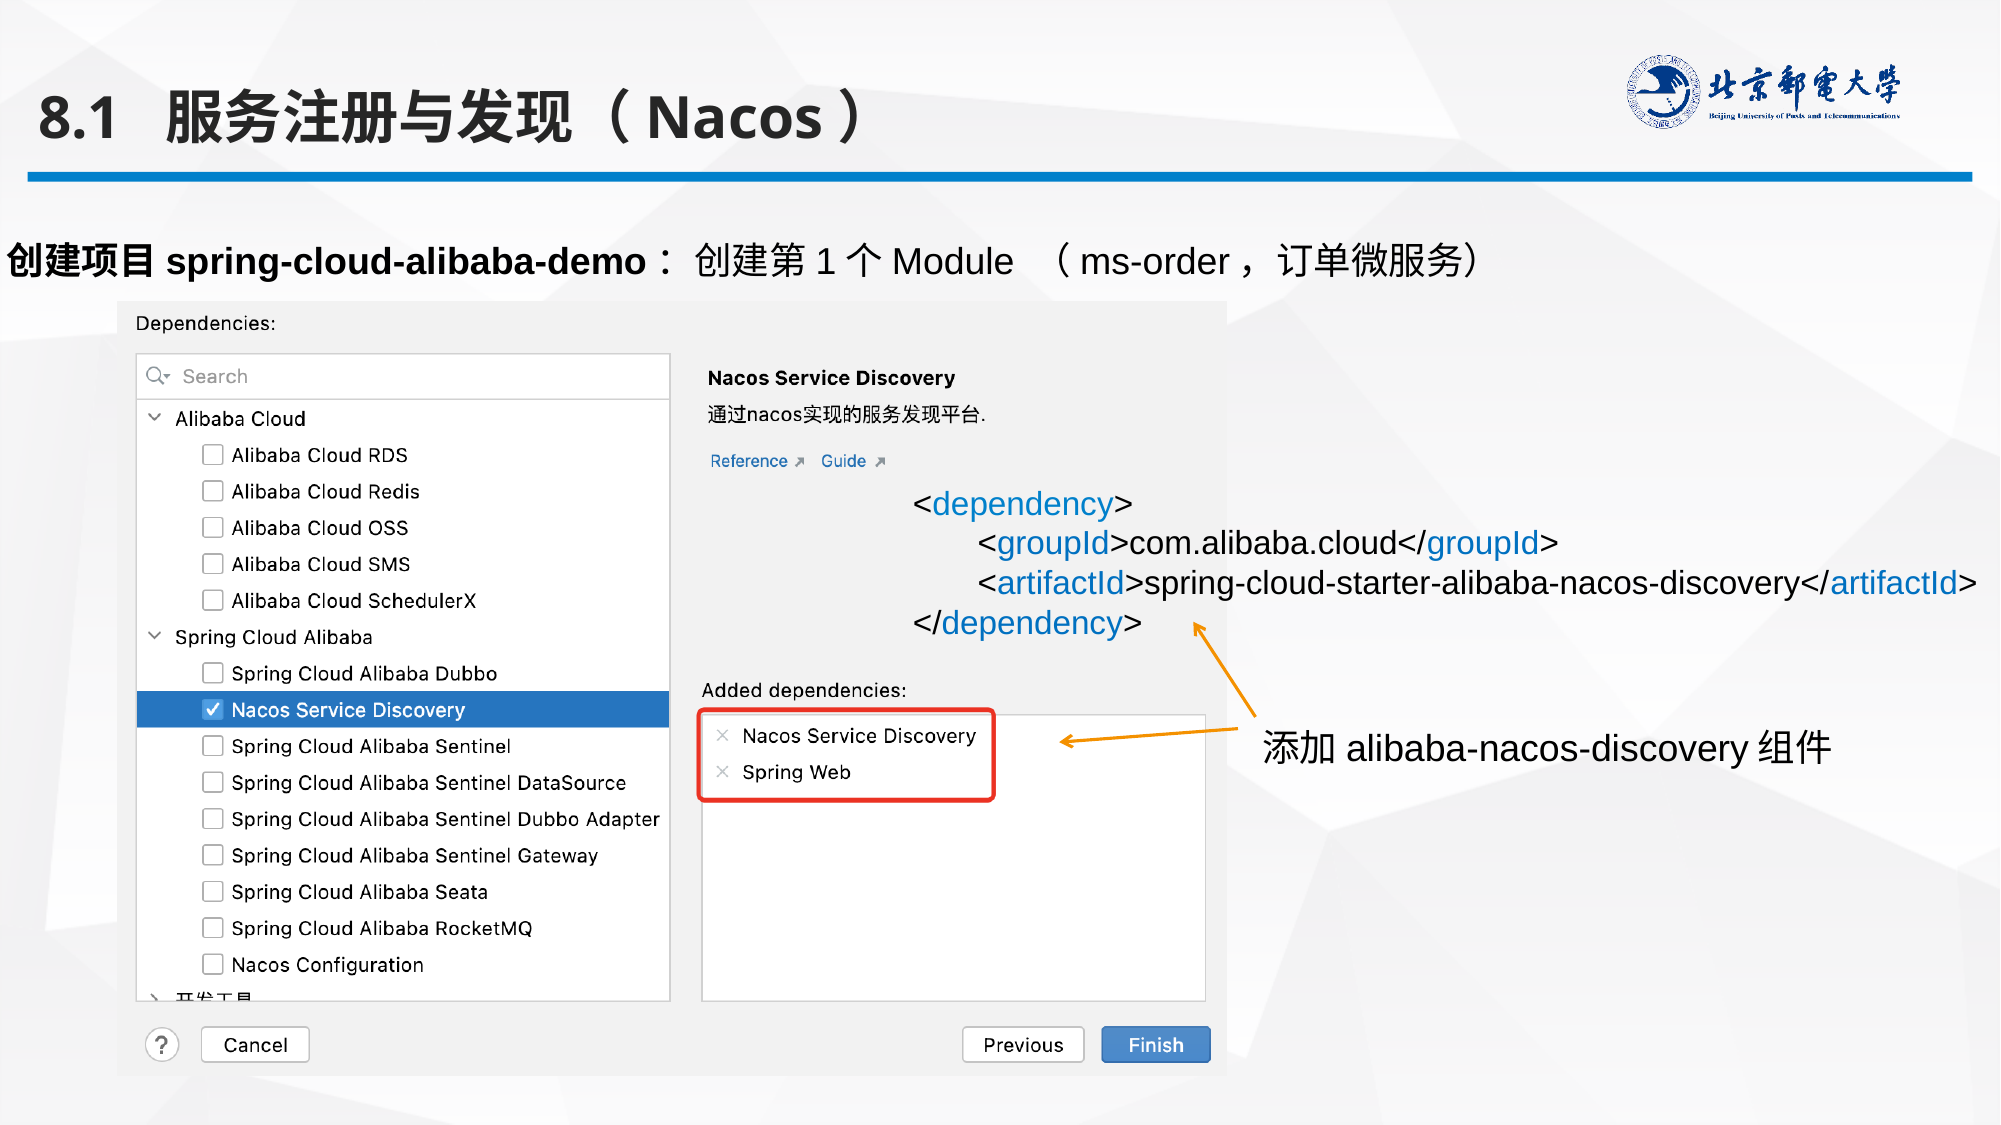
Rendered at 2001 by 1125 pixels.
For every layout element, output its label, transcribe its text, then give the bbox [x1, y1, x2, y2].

picture [0, 0, 2000, 1125]
text_box 添加alibaba-nacos-discovery组件 [1247, 716, 1848, 777]
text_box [1193, 621, 1256, 717]
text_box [1059, 728, 1239, 743]
text_box [26, 171, 1973, 183]
text_box 8.1 服务注册与发现（Nacos） [23, 73, 1083, 158]
text_box <dependency> <groupId>com.alibaba.cloud</groupId> <artifactId>spring-cloud-starter-alibaba-nacos-discovery</artifactId> </dependency> [1227, 474, 2000, 649]
text_box 创建项目spring-cloud-alibaba-demo：创建第1个Module （ms-order，订单微服务） [0, 229, 1517, 290]
